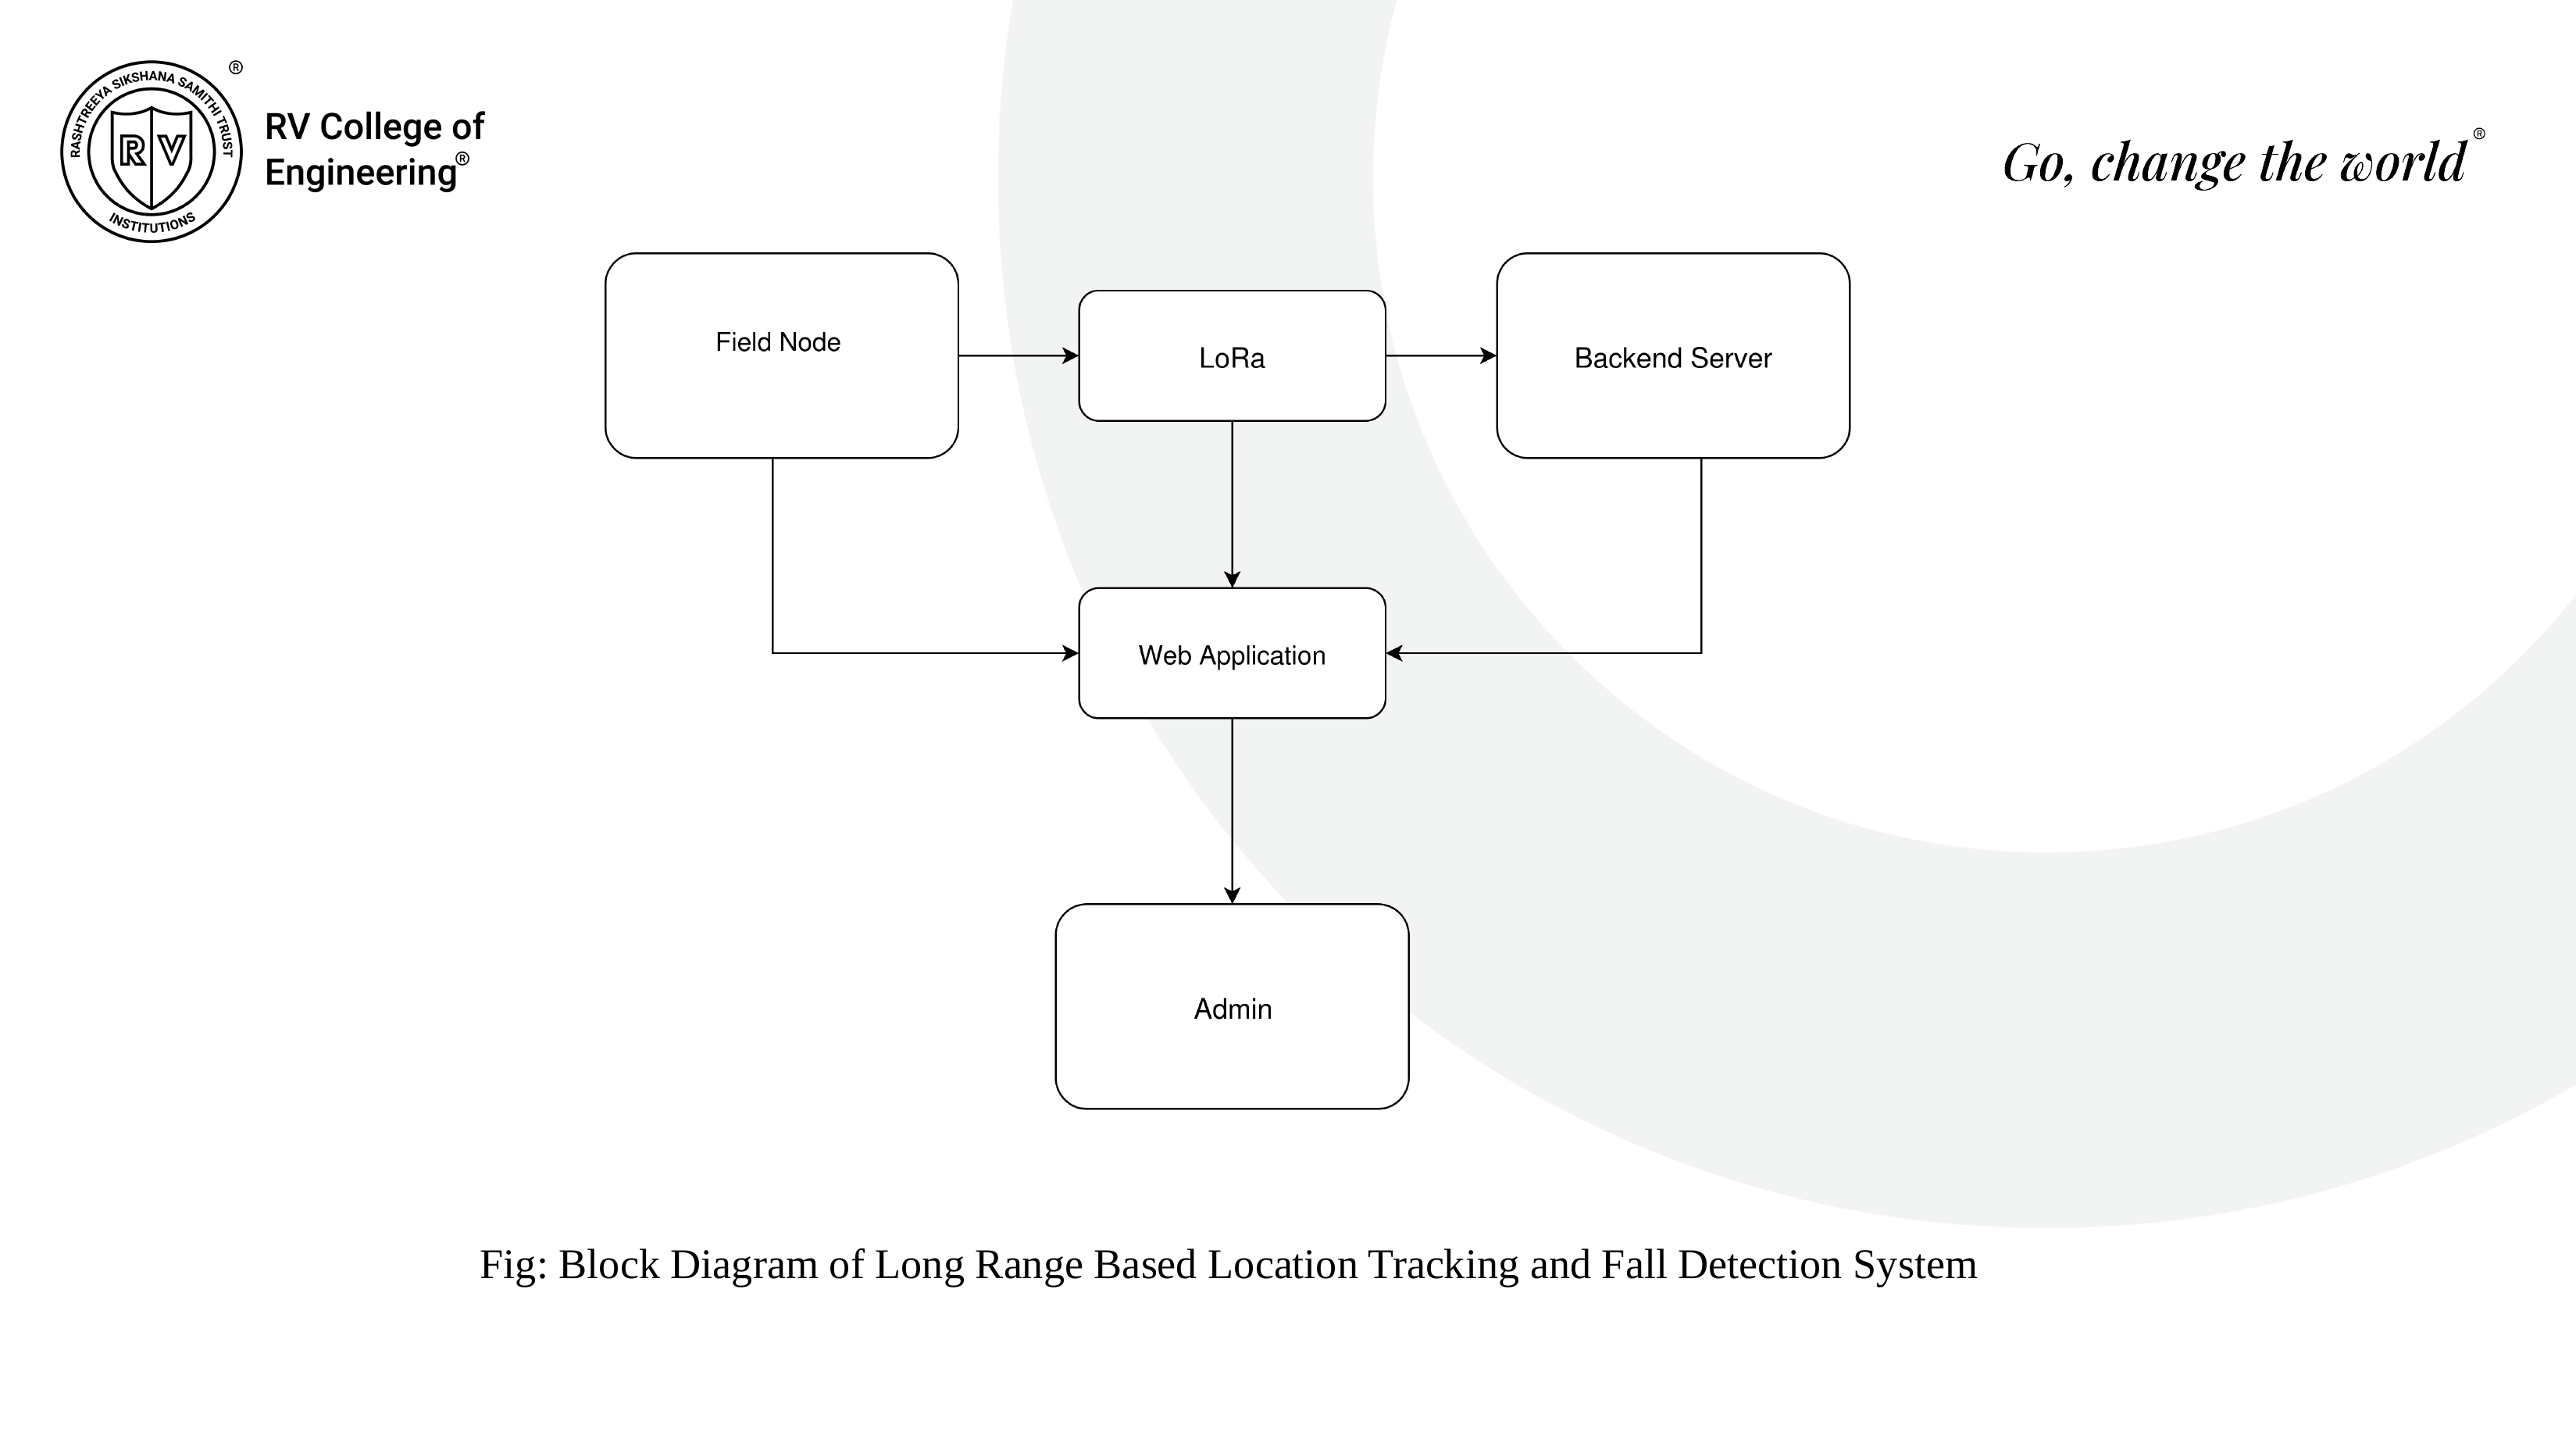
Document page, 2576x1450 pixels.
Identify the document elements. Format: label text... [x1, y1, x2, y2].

picture [0, 0, 2576, 1450]
text_box Fig: Block Diagram of Long Range Based Location Tracking and Fall Detection System [469, 1230, 1992, 1346]
